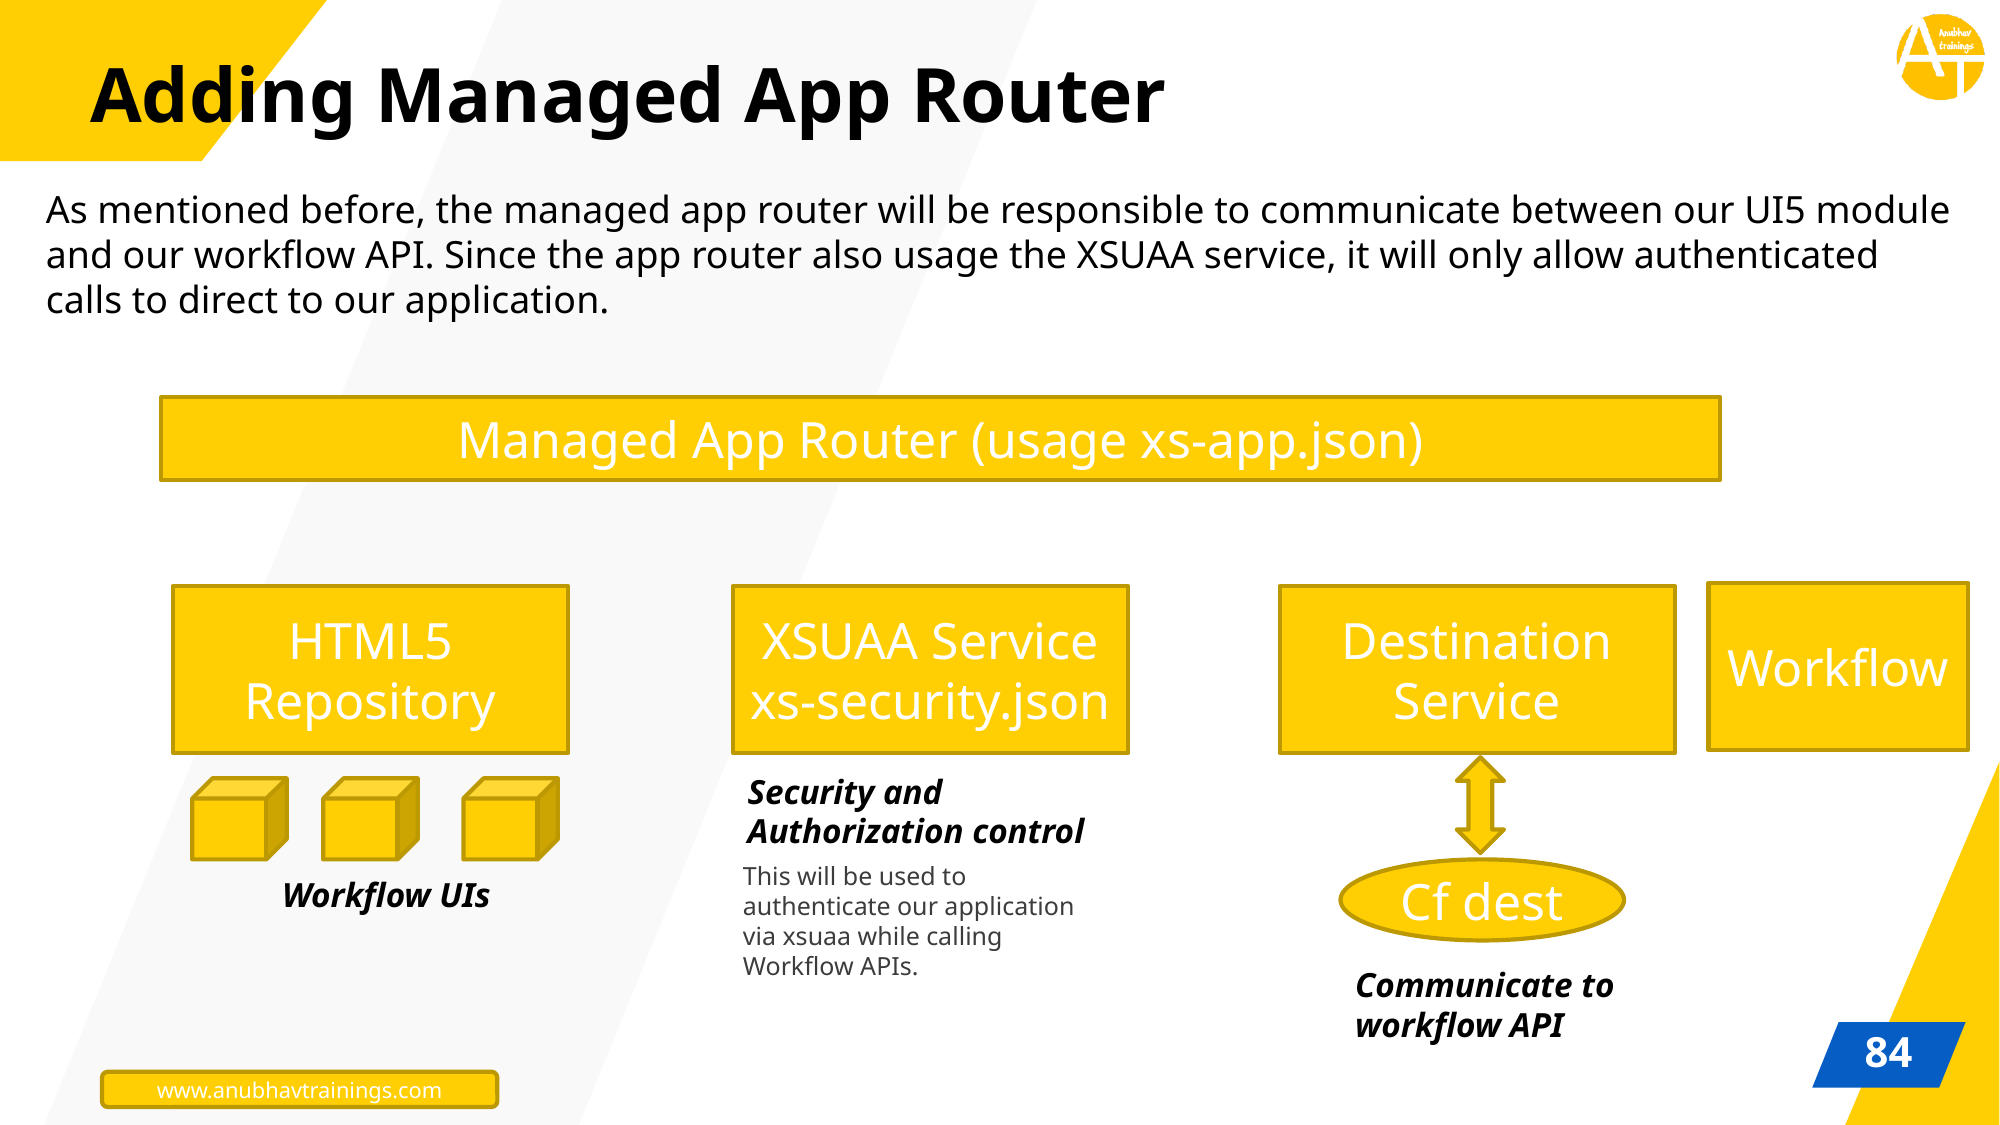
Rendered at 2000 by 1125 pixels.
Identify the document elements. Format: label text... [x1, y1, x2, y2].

text_box Managed App Router (usage xs-app.json) [159, 395, 1722, 482]
text_box [0, 0, 329, 164]
text_box Destination Service [1278, 584, 1677, 755]
text_box Communicate to workflow API [1340, 957, 1733, 1052]
text_box [461, 776, 560, 862]
text_box Cf dest [1338, 857, 1627, 943]
picture [1888, 8, 1989, 108]
text_box HTML5 Repository [171, 584, 570, 755]
text_box As mentioned before, the managed app router will be responsible to communicate between our UI5 module and our workflow API. Since the app router also usage the XSUAA service, it will only allow authenticated calls to direct to our application. [31, 179, 1969, 329]
text_box XSUAA Service xs-security.json [731, 584, 1130, 755]
text_box Security and Authorization control [732, 763, 1163, 858]
text_box This will be used to authenticate our application via xsuaa while calling Workflow APIs. [728, 853, 1106, 988]
text_box Workflow UIs [267, 866, 697, 922]
text_box [1454, 755, 1506, 856]
text_box [321, 776, 420, 862]
slide_number 84 [1847, 1024, 1931, 1086]
text_box www.anubhavtrainings.com [99, 1069, 500, 1110]
title Adding Managed App Router [90, 31, 1792, 148]
text_box Workflow [1706, 581, 1970, 752]
text_box [190, 776, 289, 862]
